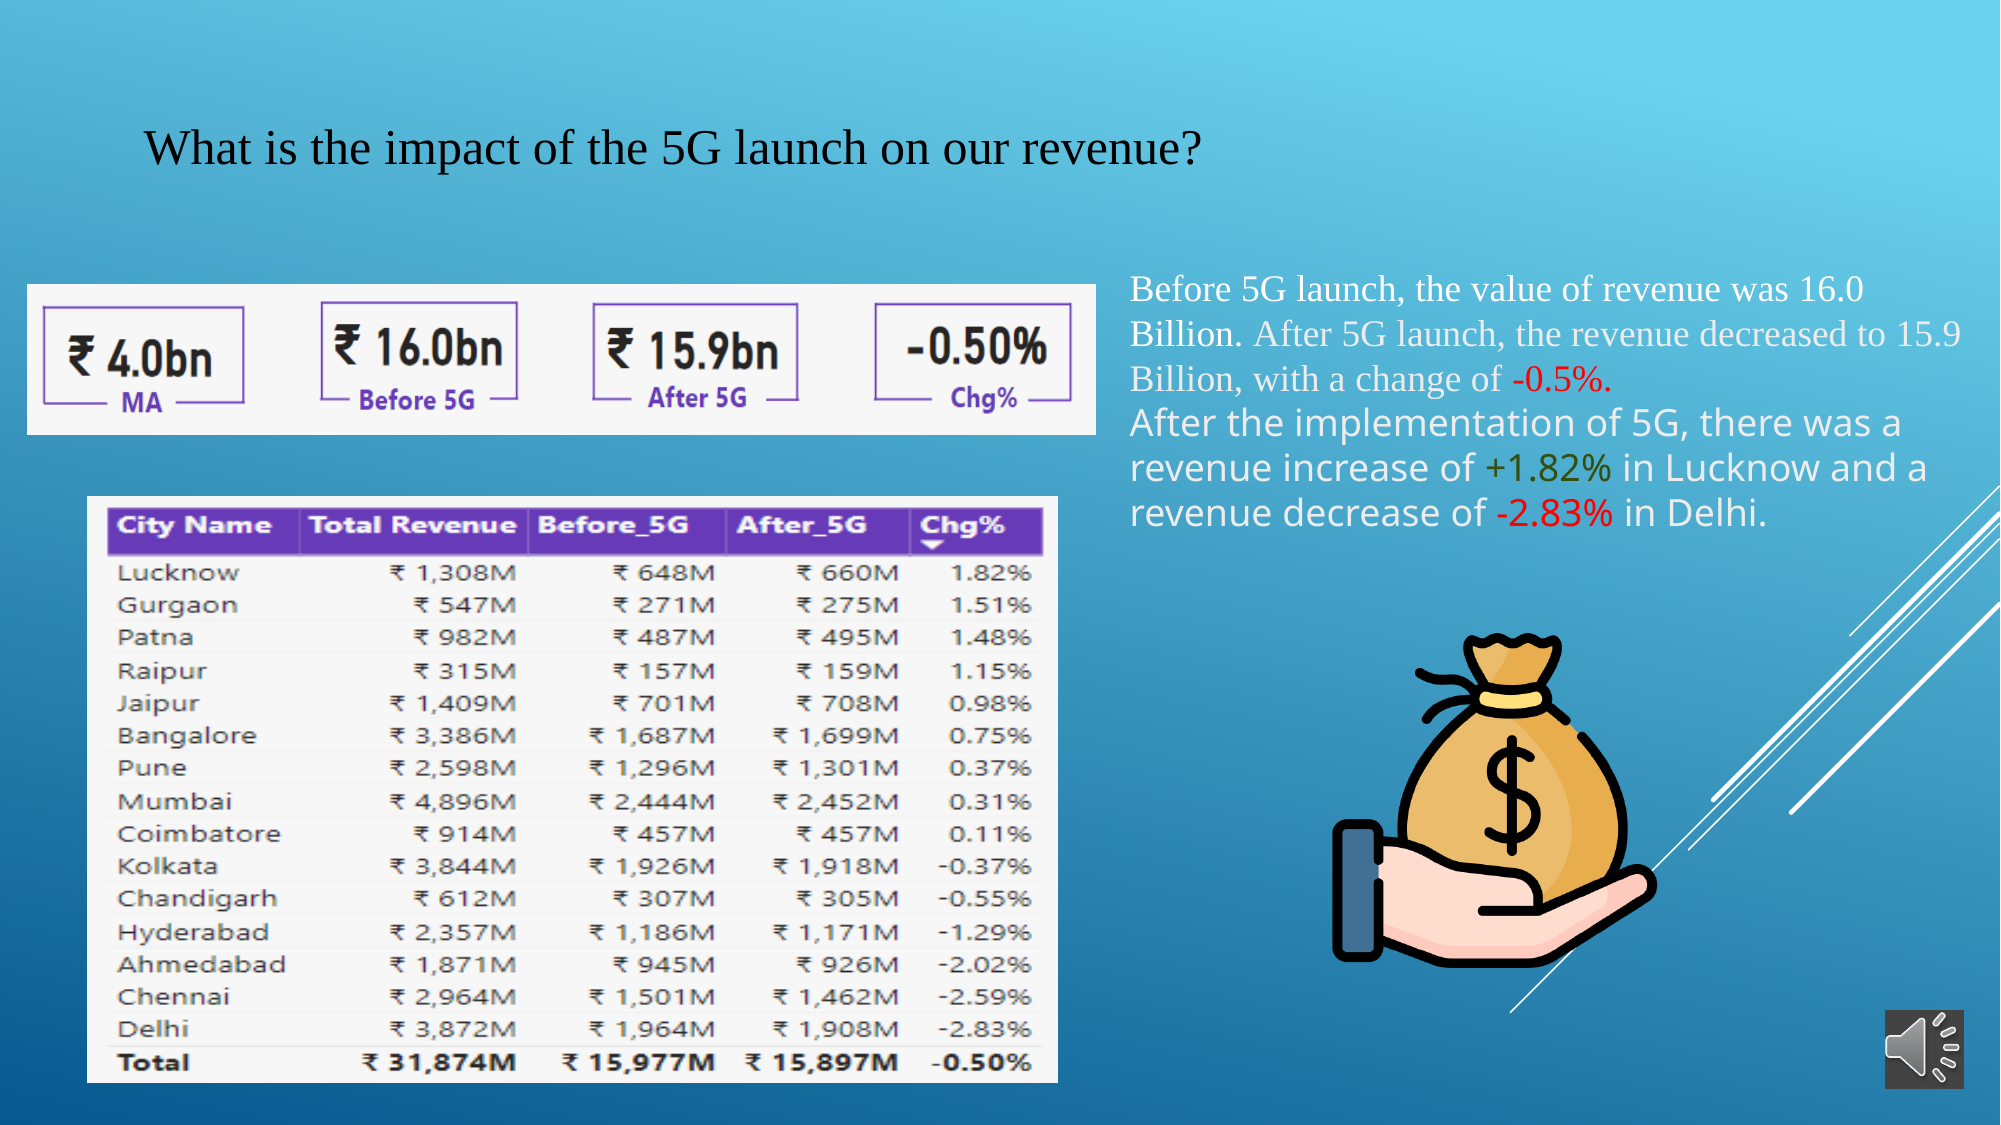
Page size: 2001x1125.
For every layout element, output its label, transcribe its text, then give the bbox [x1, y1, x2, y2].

text_box What is the impact of the 5G launch on our revenue? [128, 106, 1425, 182]
picture [1327, 632, 1662, 968]
picture [27, 284, 1096, 435]
picture [1884, 1009, 1965, 1090]
picture [87, 496, 1058, 1083]
text_box Before 5G launch, the value of revenue was 16.0 Billion. After 5G launch, the revenue decreased to 15.9 Billion, with a change of -0.5%. After the implementation of 5G, there was a revenue increase of +1.82% in Lucknow and a revenue decrease of -2.83% in Delhi. [1114, 256, 2000, 542]
